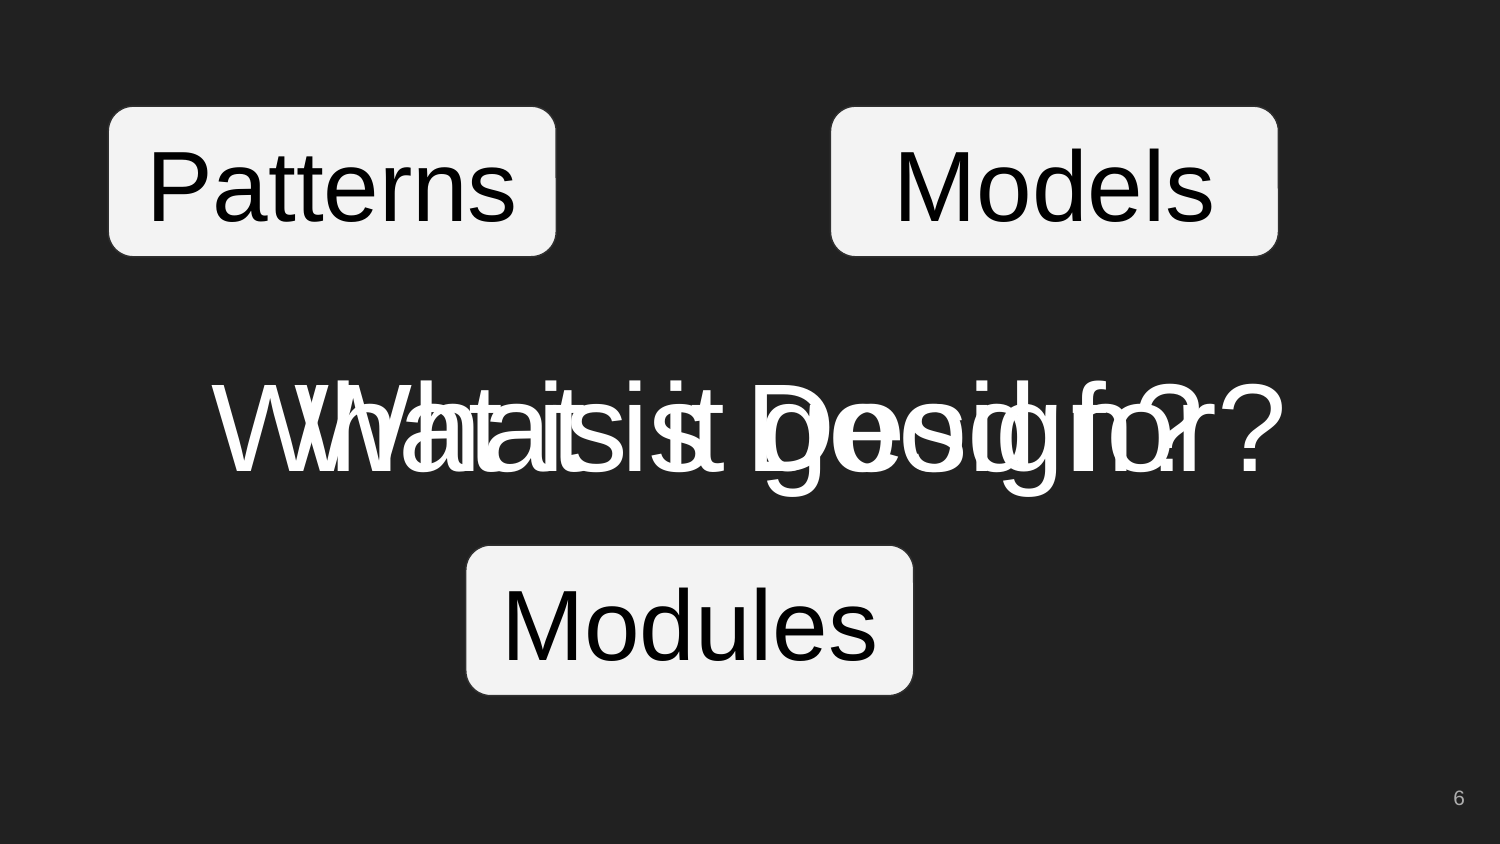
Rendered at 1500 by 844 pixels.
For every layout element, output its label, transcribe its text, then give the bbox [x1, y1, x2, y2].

text_box Modules [465, 545, 914, 696]
slide_number ‹#› [1389, 764, 1480, 830]
text_box Models [830, 106, 1279, 257]
title What is it good for? [51, 352, 1449, 491]
text_box Patterns [108, 106, 557, 257]
